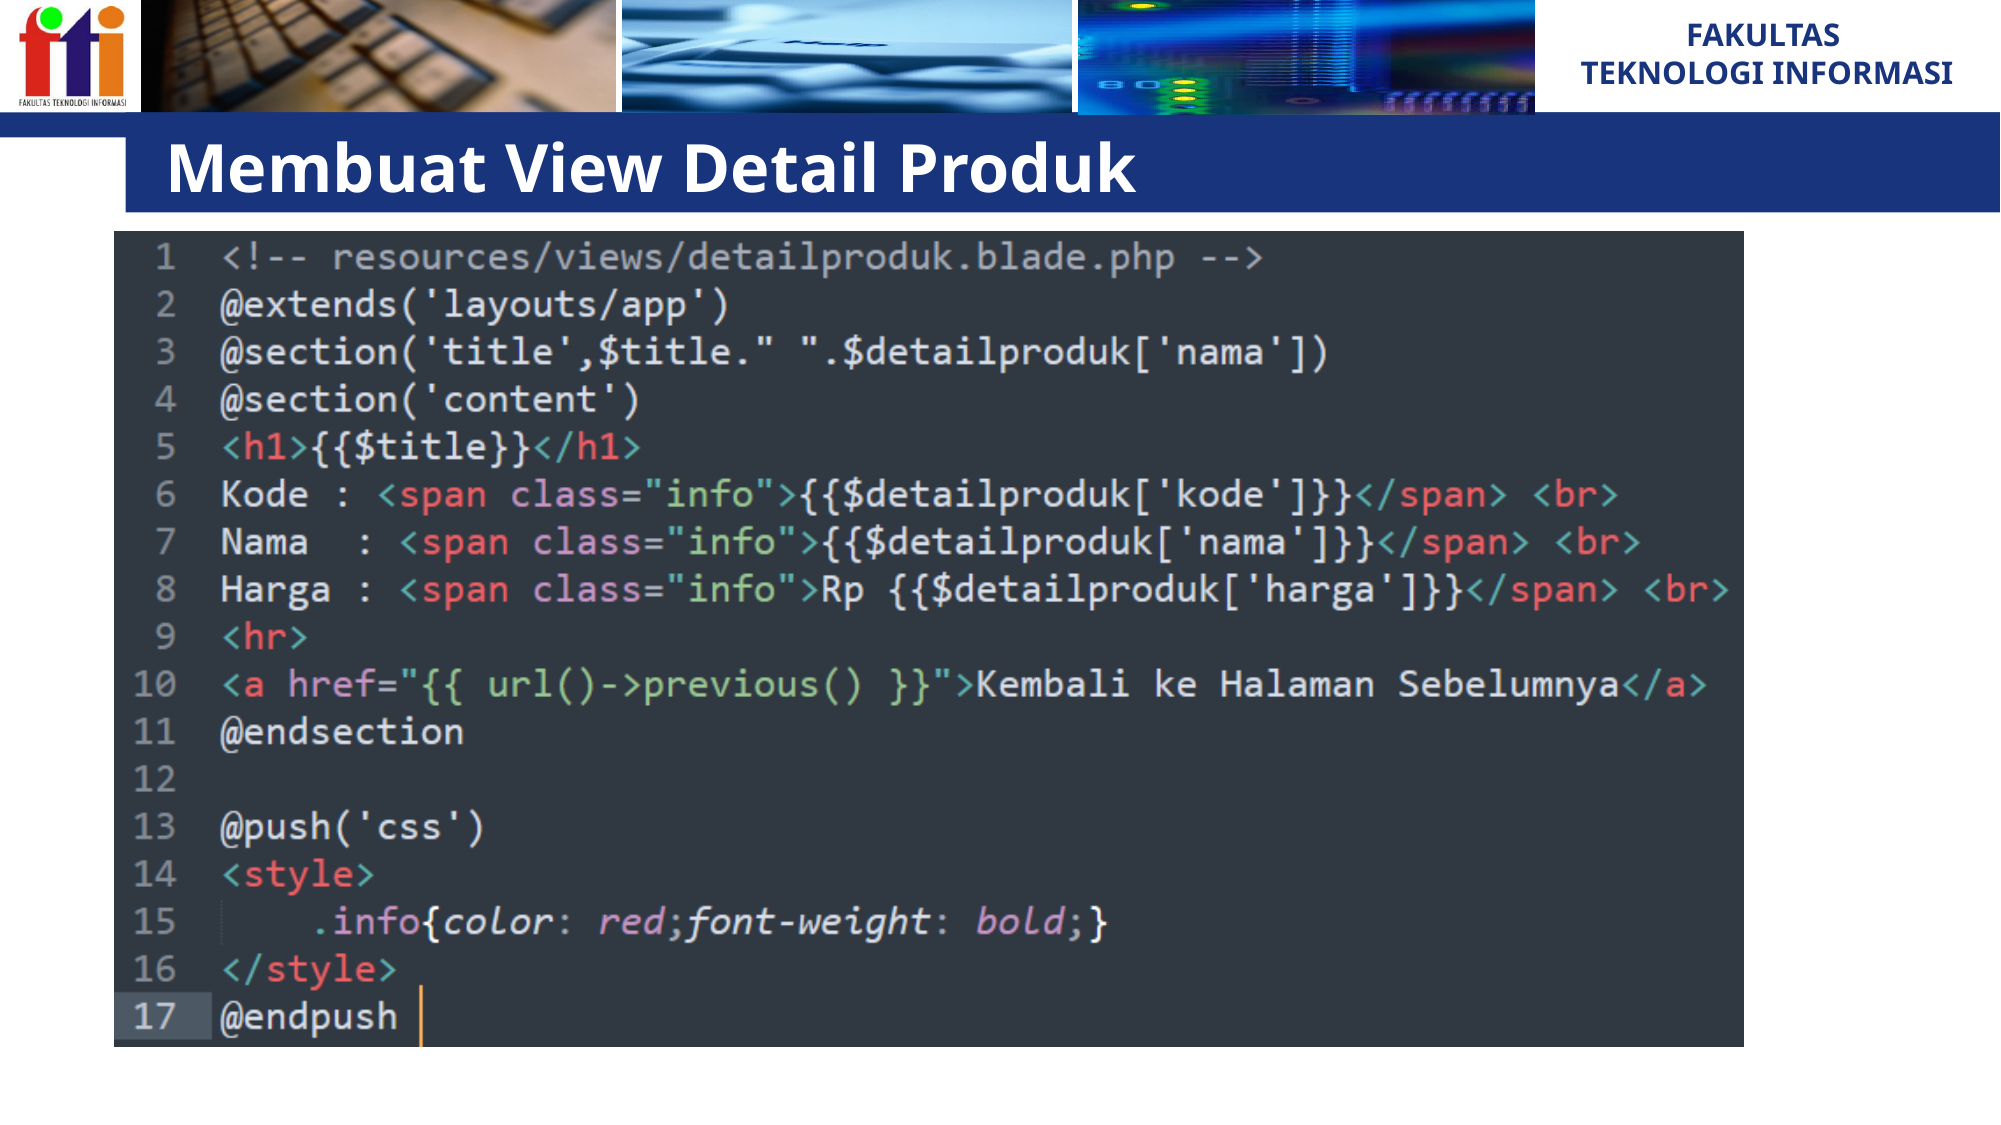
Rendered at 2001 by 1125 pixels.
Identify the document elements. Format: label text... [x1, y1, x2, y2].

picture [19, 6, 126, 106]
picture [141, 0, 616, 112]
picture [622, 0, 1072, 113]
picture [1078, 0, 1535, 115]
picture [113, 231, 1745, 1047]
title Membuat View Detail Produk [149, 119, 1934, 213]
